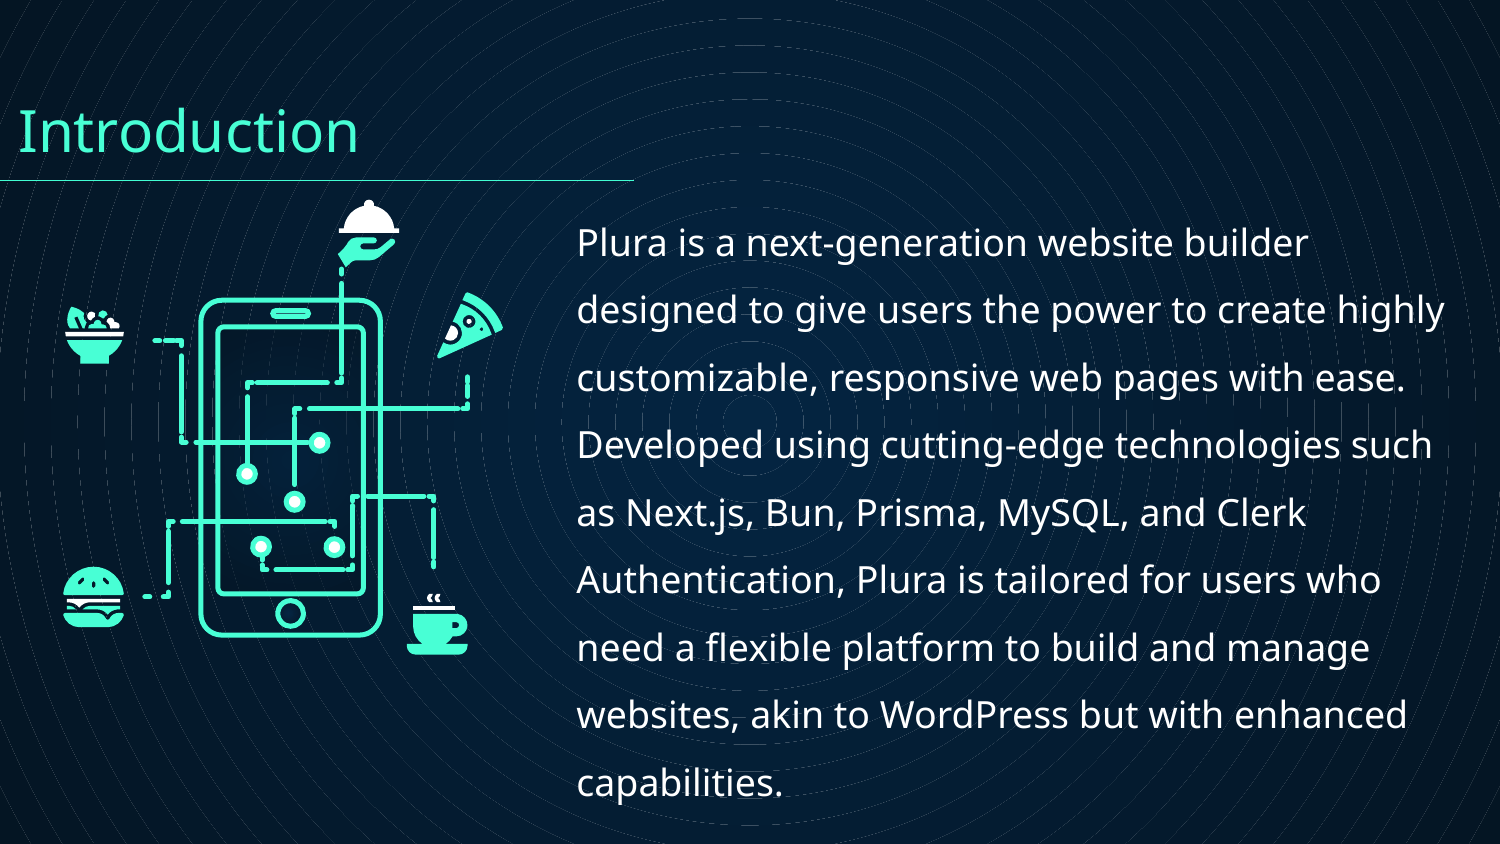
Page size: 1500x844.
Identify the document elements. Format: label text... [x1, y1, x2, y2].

text_box [277, 600, 304, 627]
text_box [64, 306, 125, 364]
text_box [311, 434, 328, 452]
text_box [238, 465, 256, 483]
text_box [286, 493, 304, 511]
text_box [326, 538, 343, 556]
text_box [62, 566, 125, 628]
text_box [272, 310, 309, 317]
text_box [217, 326, 364, 594]
text_box Introduction [3, 42, 1143, 179]
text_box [406, 593, 469, 655]
text_box Plura is a next-generation website builder designed to give users the power to create highly customizable, responsive web pages with ease. Developed using cutting-edge technologies such as Next.js, Bun, Prisma, MySQL, and Clerk Authentication, Plura is tailored for users who need a flexible platform to build and manage websites, akin to WordPress but with enhanced capabilities. [486, 181, 1485, 744]
text_box [252, 538, 270, 556]
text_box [436, 292, 504, 359]
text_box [337, 199, 400, 268]
